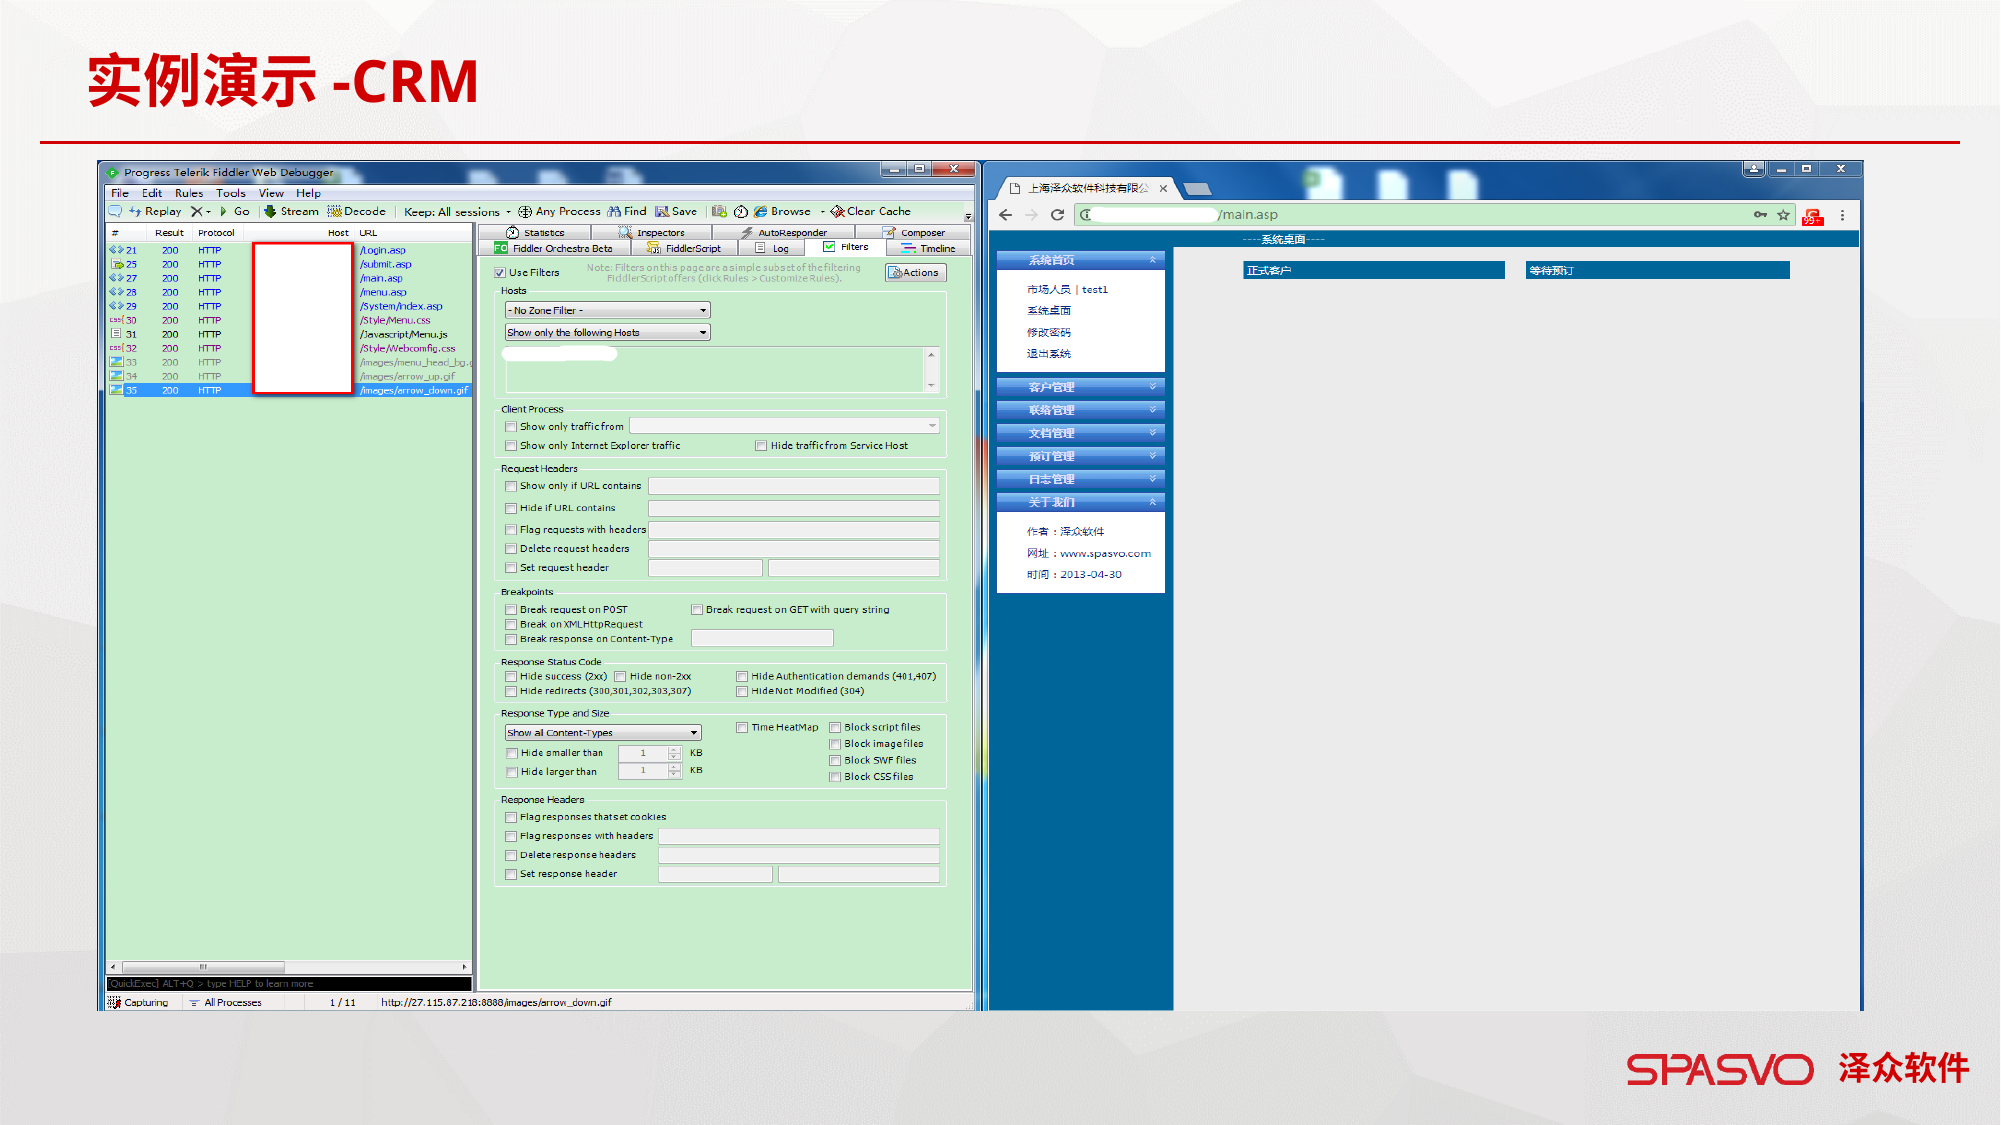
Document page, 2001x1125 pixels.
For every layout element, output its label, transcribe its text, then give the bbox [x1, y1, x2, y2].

text_box 实例演示-CRM [71, 37, 497, 122]
picture [0, 0, 2001, 1125]
